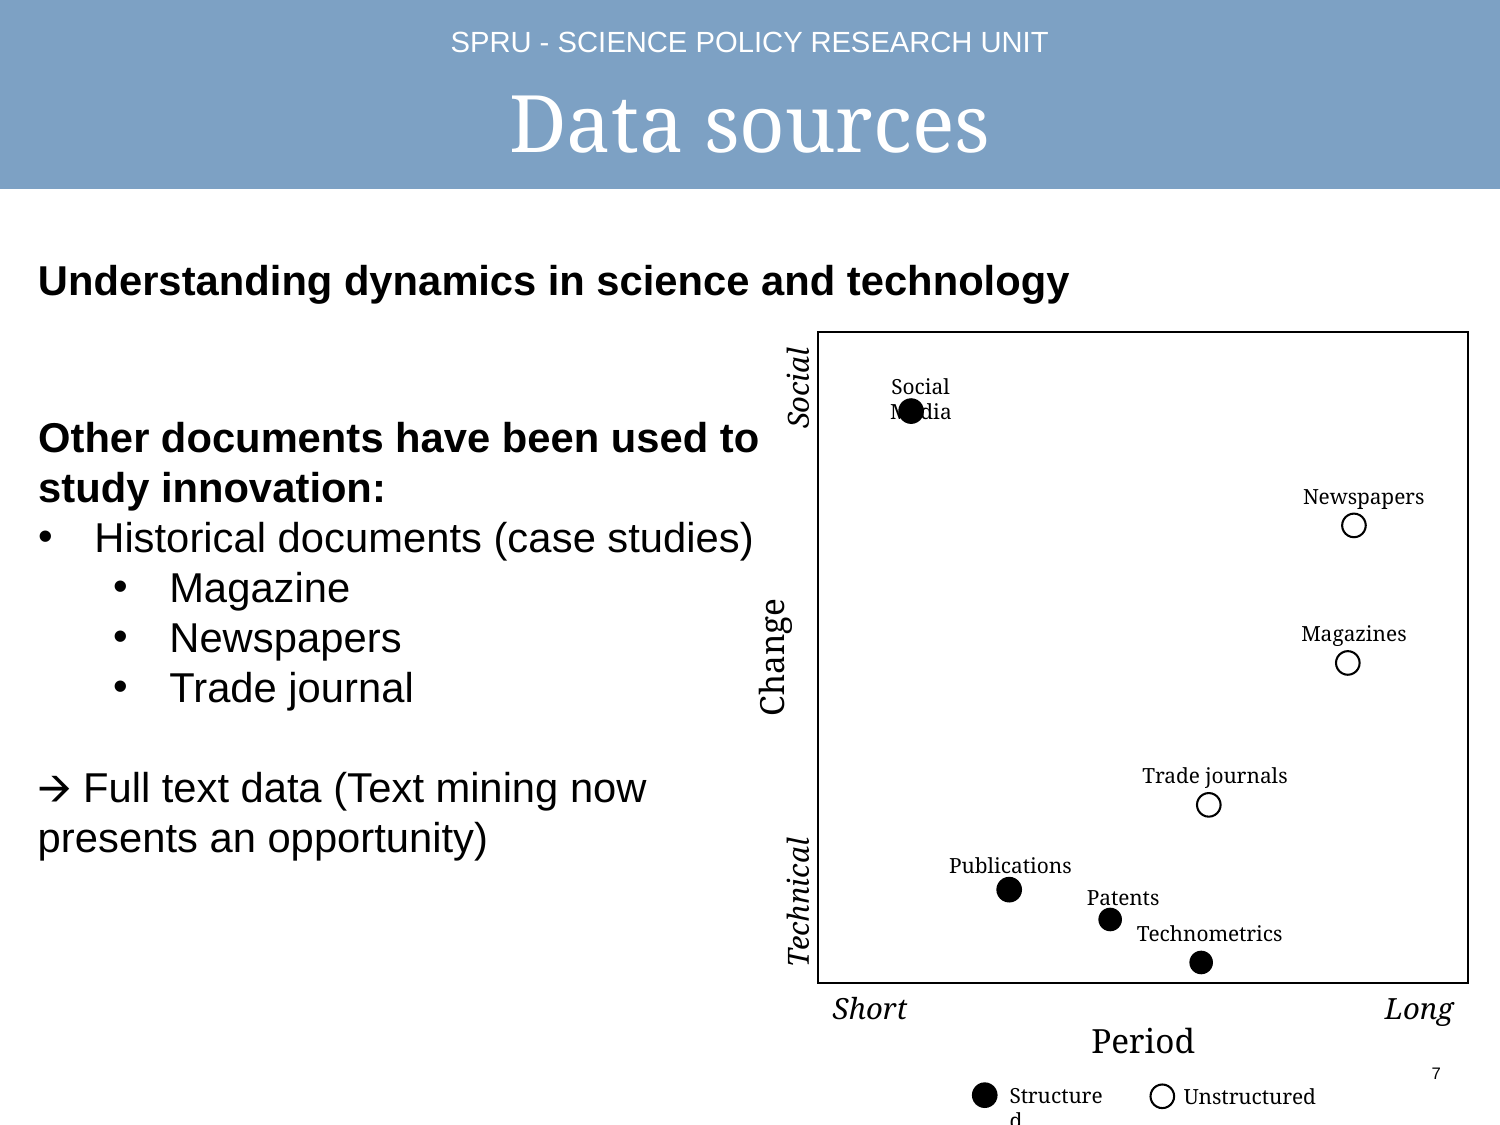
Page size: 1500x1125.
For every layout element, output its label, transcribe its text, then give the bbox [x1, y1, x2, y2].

text_box Other documents have been used to study innovation: Historical documents (case studies) Magazine Newspapers Trade journal 🡪 Full text data (Text mining now presents an opportunity) [21, 403, 743, 919]
text_box [1342, 513, 1366, 538]
text_box [1189, 950, 1213, 975]
text_box [1098, 907, 1120, 932]
text_box Social Media [845, 366, 997, 400]
text_box Period [817, 1012, 1469, 1068]
text_box Short [817, 982, 1469, 1012]
text_box Publications [932, 844, 1089, 877]
text_box Newspapers [1287, 476, 1440, 513]
text_box [817, 331, 1469, 982]
text_box [583, 950, 958, 1076]
text_box Technometrics [1110, 913, 1309, 944]
text_box Change [743, 332, 772, 983]
text_box [1336, 653, 1360, 675]
text_box Social [772, 332, 822, 983]
text_box [1150, 1084, 1175, 1109]
text_box Patents [1044, 876, 1202, 907]
text_box Unstructured [1168, 1076, 1334, 1104]
text_box [997, 877, 1022, 902]
text_box Trade journals [1123, 755, 1306, 792]
text_box [1196, 793, 1221, 817]
text_box Understanding dynamics in science and technology [21, 251, 1469, 320]
text_box Magazines [1281, 613, 1427, 653]
text_box Structured [994, 1075, 1125, 1106]
text_box [972, 1083, 997, 1107]
title Data sources [59, 68, 1441, 185]
text_box [899, 400, 923, 423]
